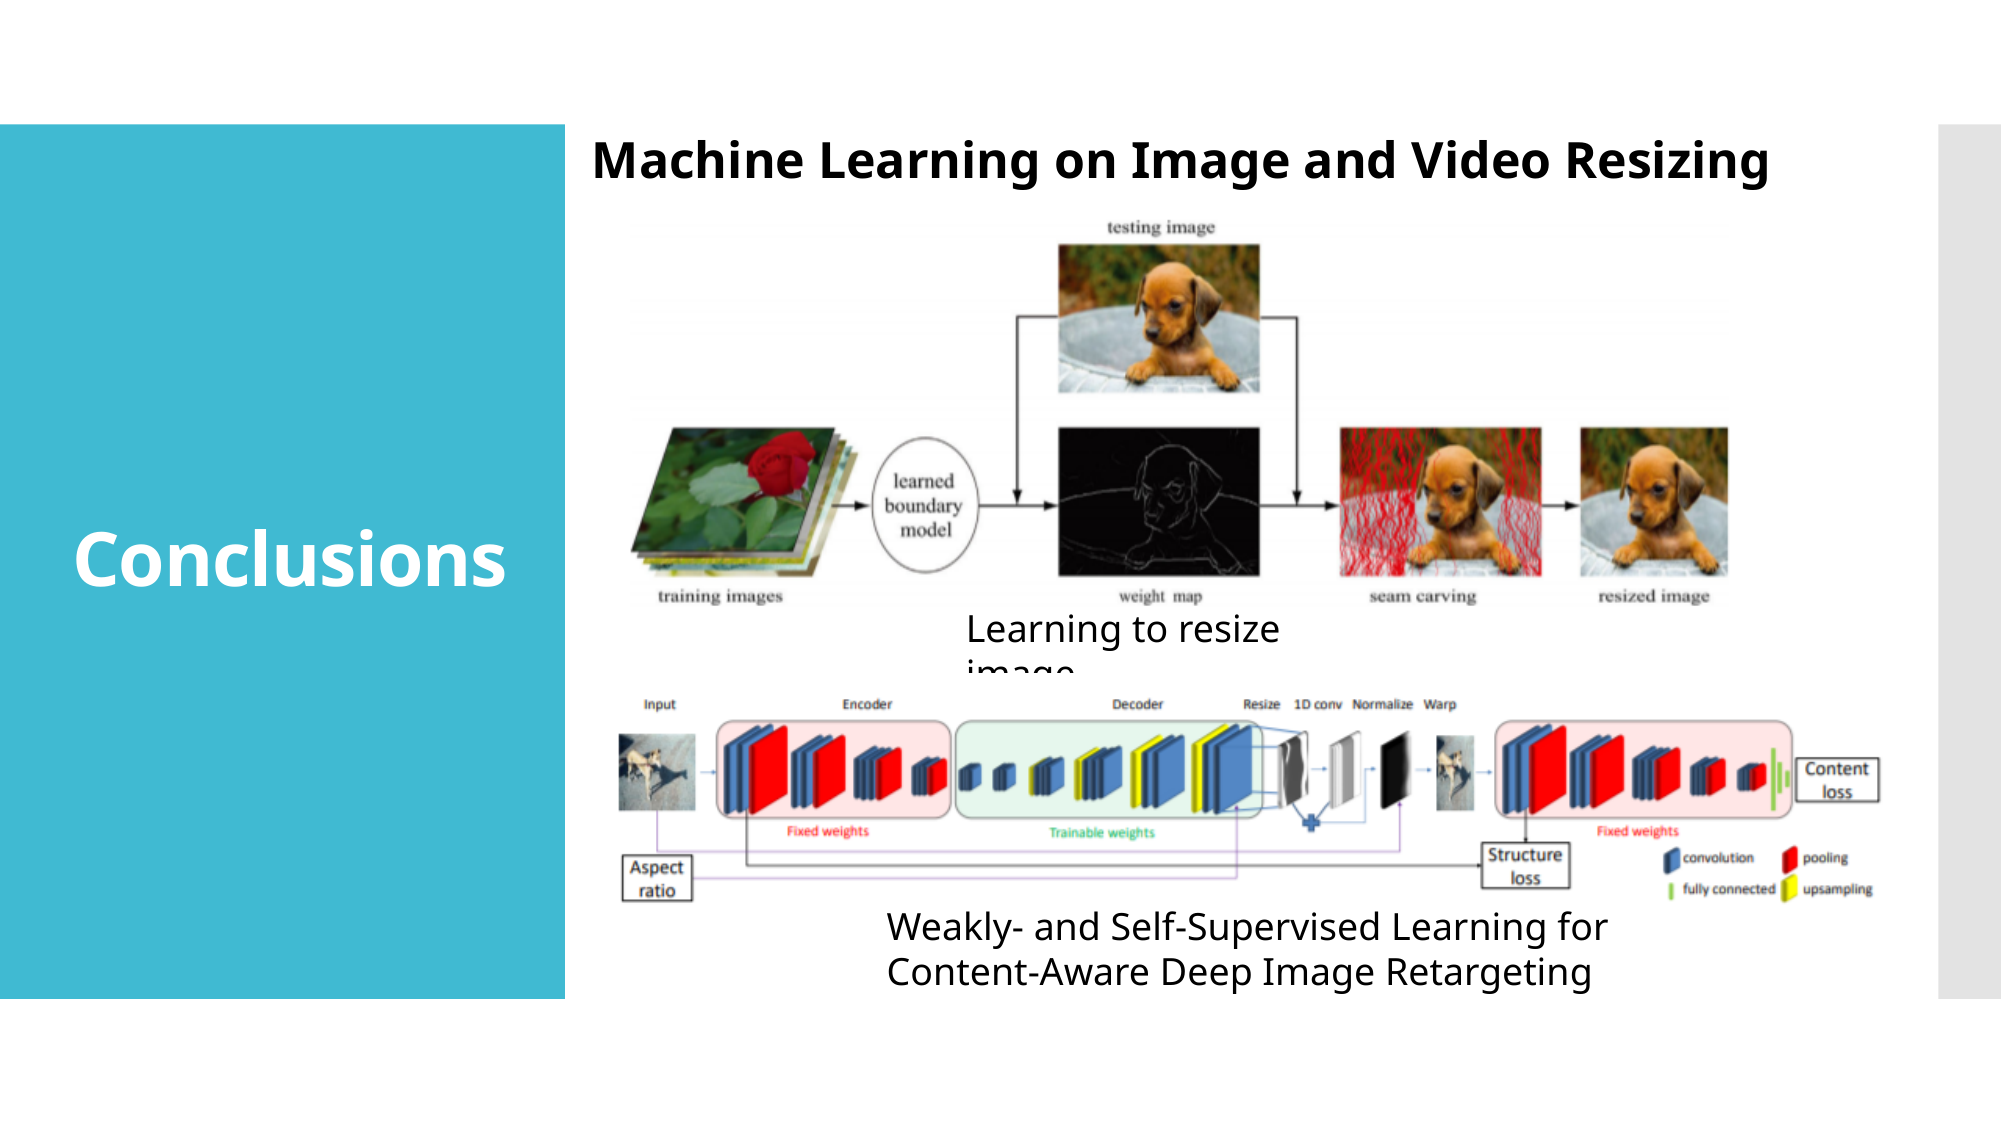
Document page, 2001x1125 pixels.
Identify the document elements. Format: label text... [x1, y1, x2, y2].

picture [617, 214, 1775, 617]
text_box Weakly- and Self-Supervised Learning for Content-Aware Deep Image Retargeting [871, 918, 1669, 1001]
picture [579, 672, 1912, 918]
title Conclusions [0, 185, 581, 940]
text_box Machine Learning on Image and Video Resizing [577, 121, 1820, 197]
text_box Learning to resize image [951, 617, 1393, 672]
